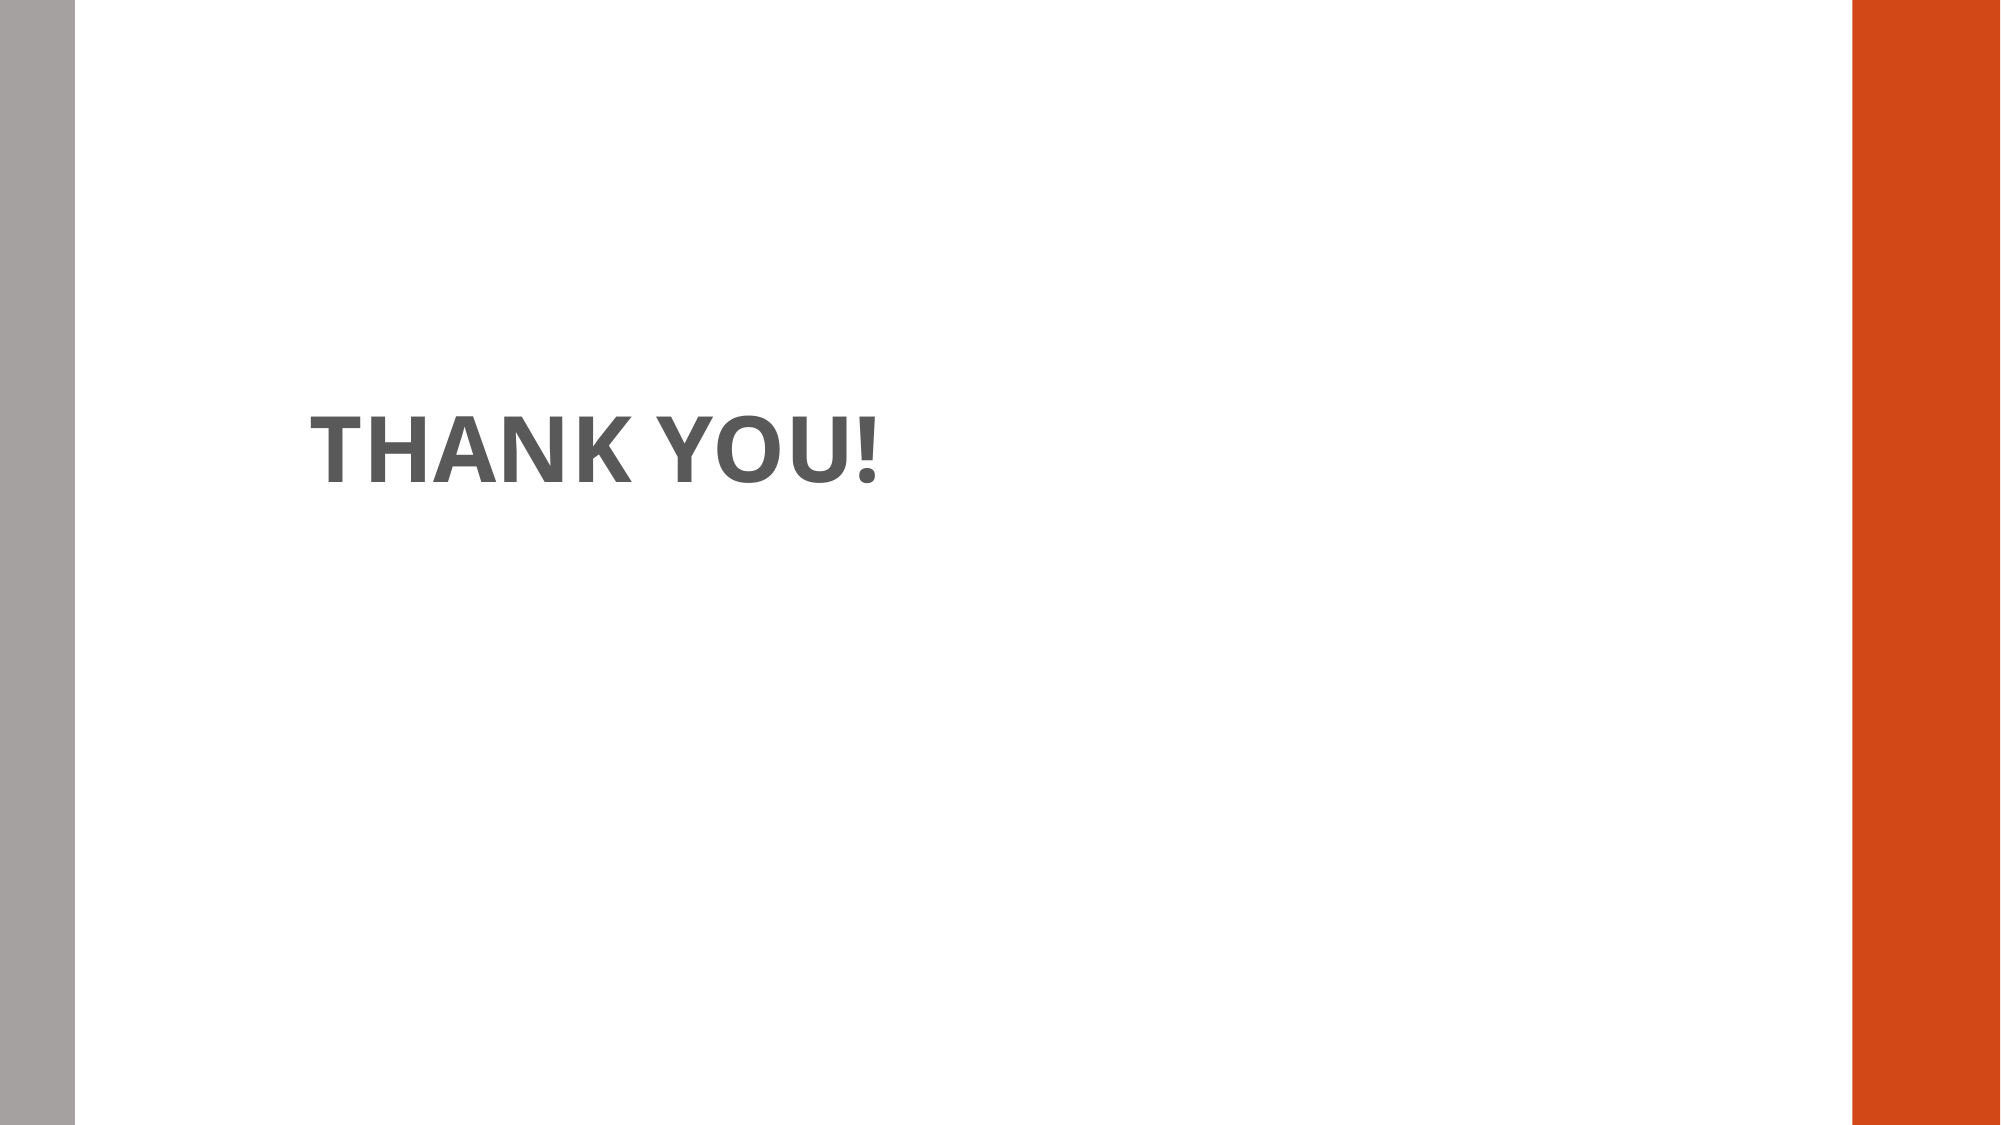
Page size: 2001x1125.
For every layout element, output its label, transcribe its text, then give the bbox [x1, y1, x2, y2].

list THANK YOU! [294, 391, 1705, 1105]
